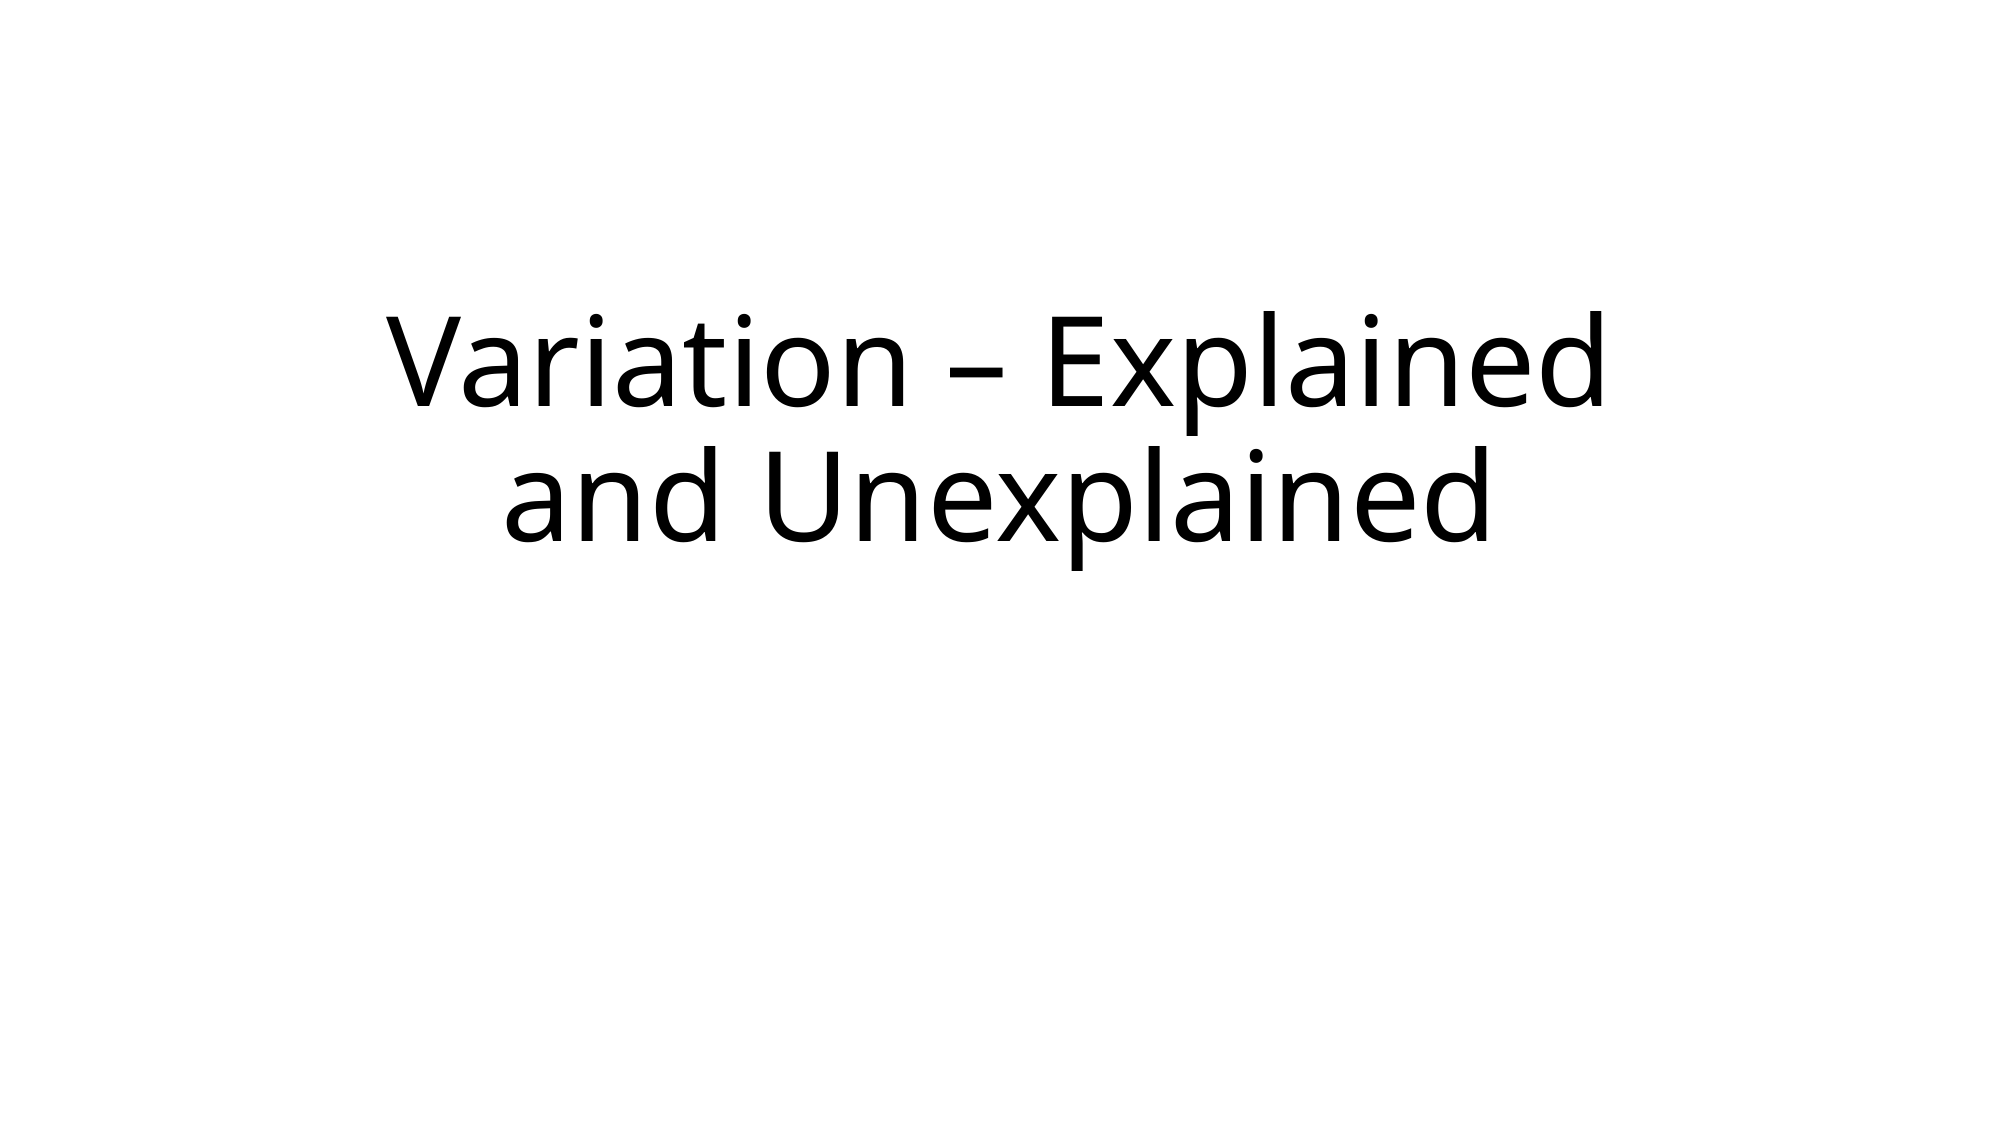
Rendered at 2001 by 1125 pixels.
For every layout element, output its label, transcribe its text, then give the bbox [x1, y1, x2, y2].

title Variation – Explained and Unexplained [249, 184, 1750, 576]
